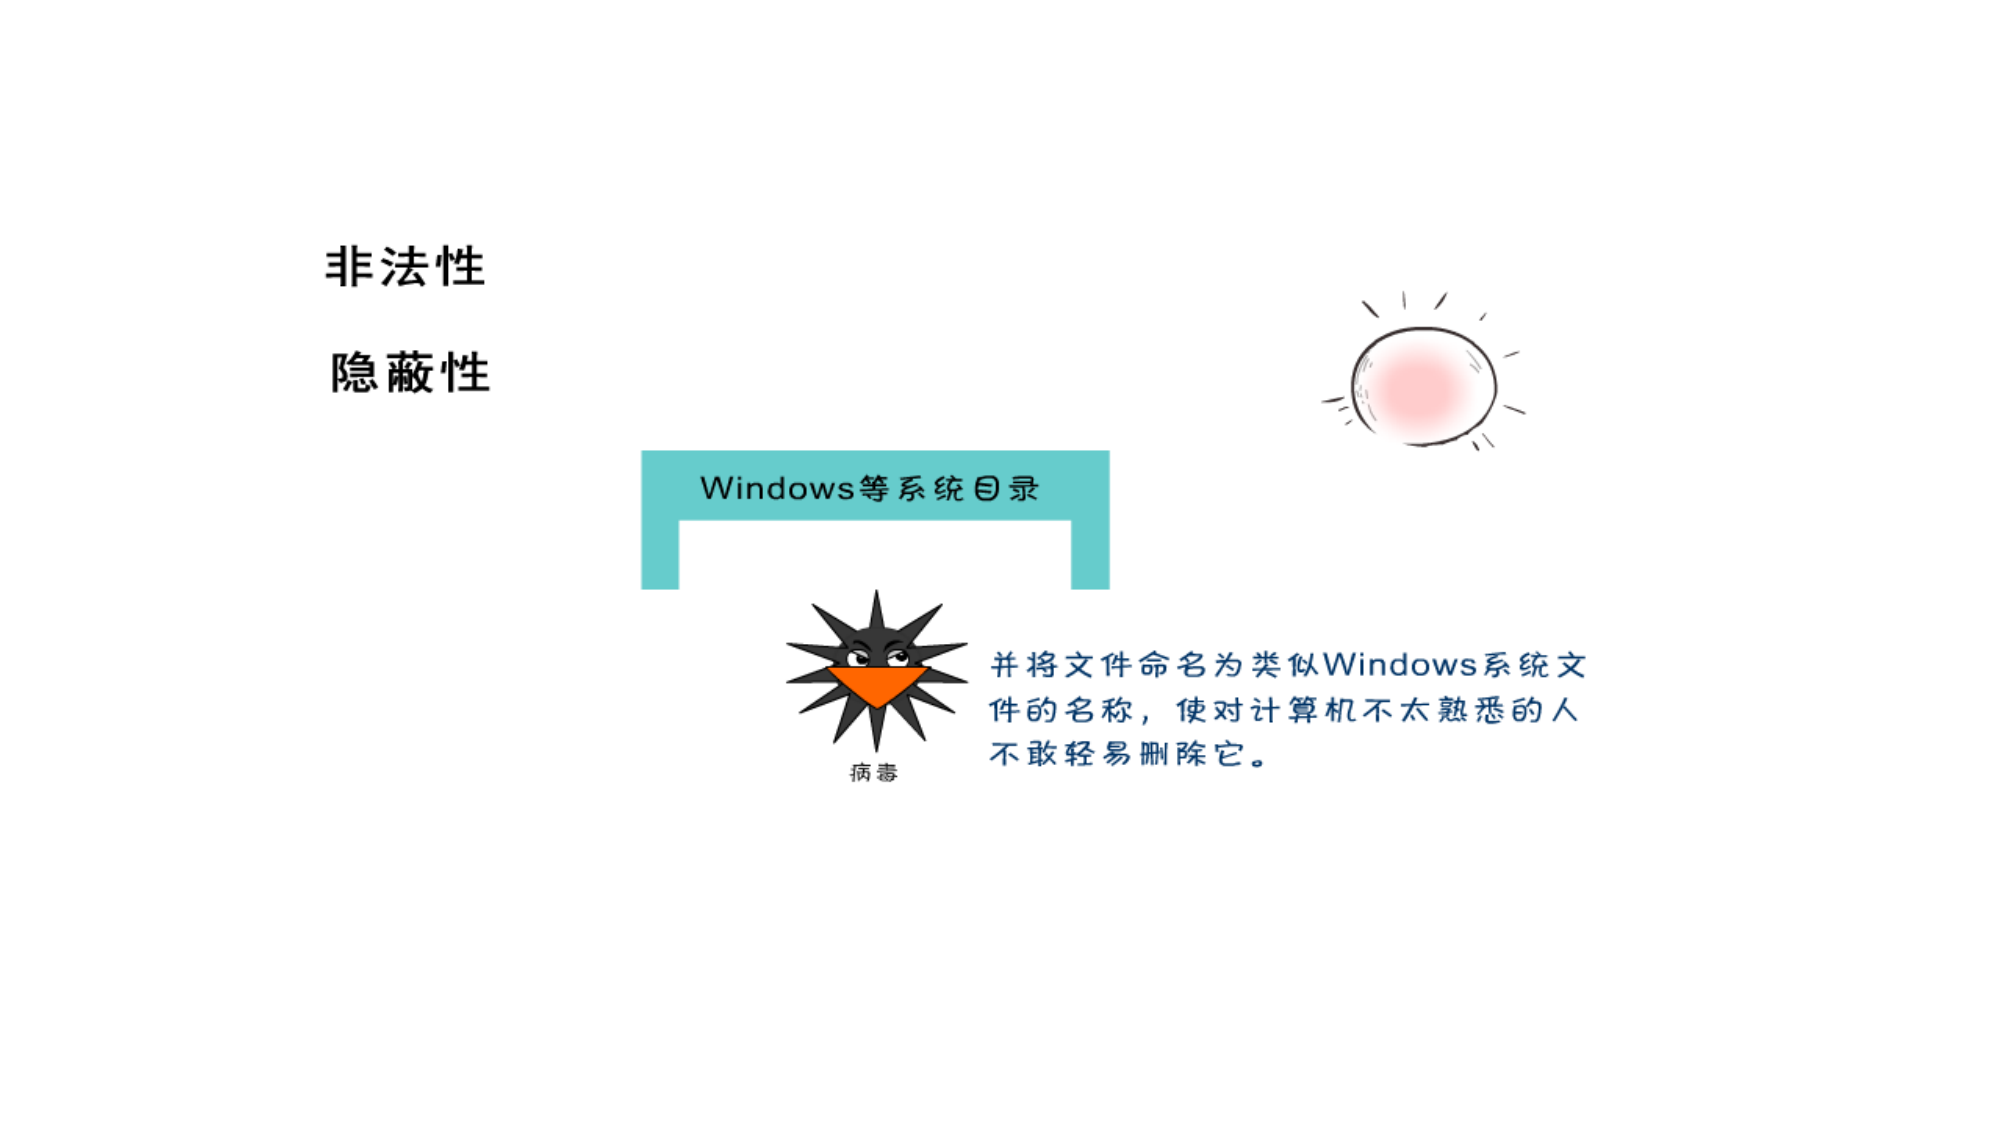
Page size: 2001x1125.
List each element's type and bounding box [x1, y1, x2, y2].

picture [289, 199, 1711, 926]
